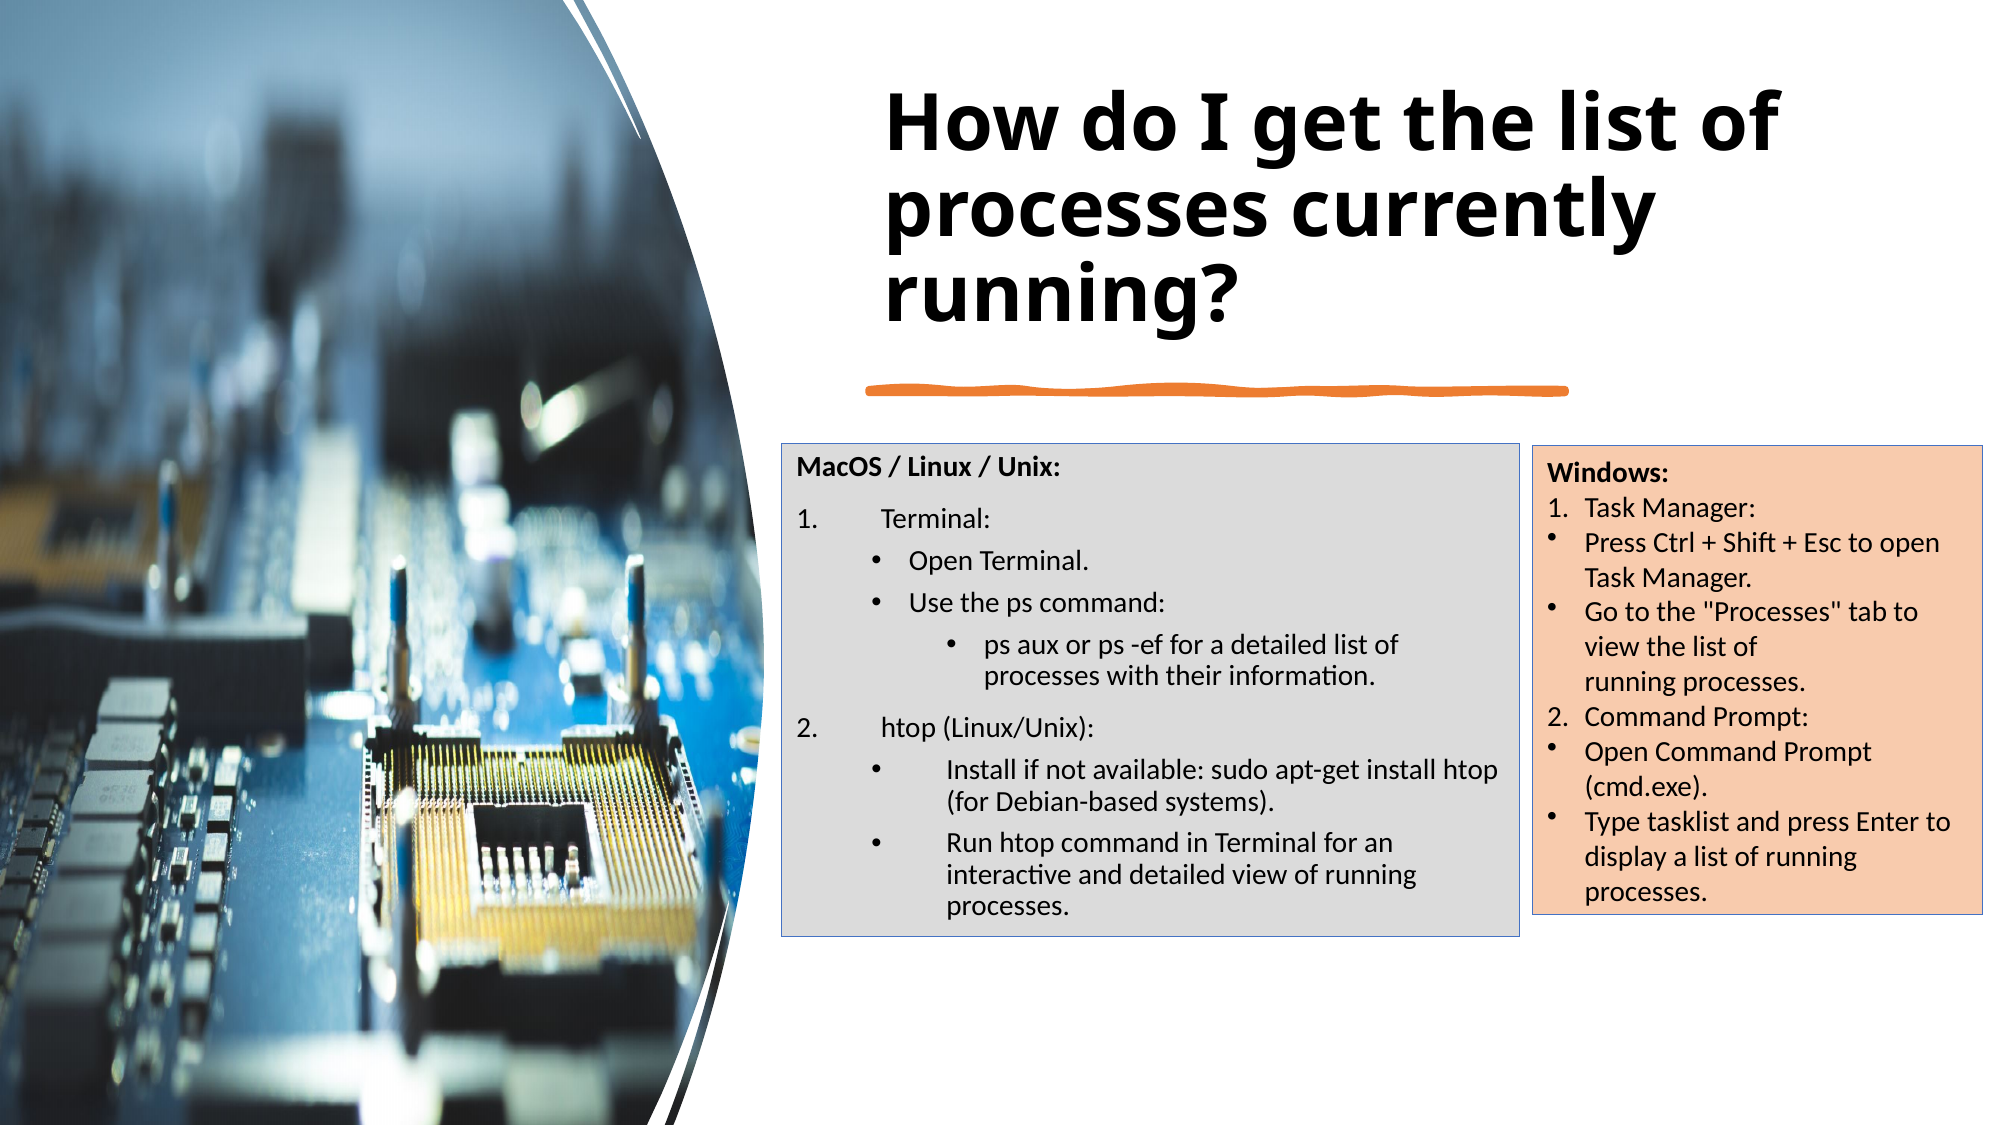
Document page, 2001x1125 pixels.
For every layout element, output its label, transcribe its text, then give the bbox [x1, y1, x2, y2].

text_box Windows:​ Task Manager:​ Press Ctrl + Shift + Esc to open Task Manager.​ Go to the "Processes" tab to view the list of running processes.​ Command Prompt:​ Open Command Prompt (cmd.exe).​ Type tasklist and press Enter to display a list of running processes.​ [1532, 445, 1983, 915]
title How do I get the list of processes currently running? [869, 53, 1895, 347]
list MacOS / Linux / Unix: Terminal: Open Terminal. Use the ps command: ps aux or ps -ef for a detailed list of processes with their information. htop (Linux/Unix): Install if not available: sudo apt-get install htop (for Debian-based systems). Run htop command in Terminal for an interactive and detailed view of running processes. [781, 443, 1520, 937]
picture [0, 0, 764, 1125]
text_box [764, 0, 2000, 1125]
text_box [867, 385, 1567, 396]
